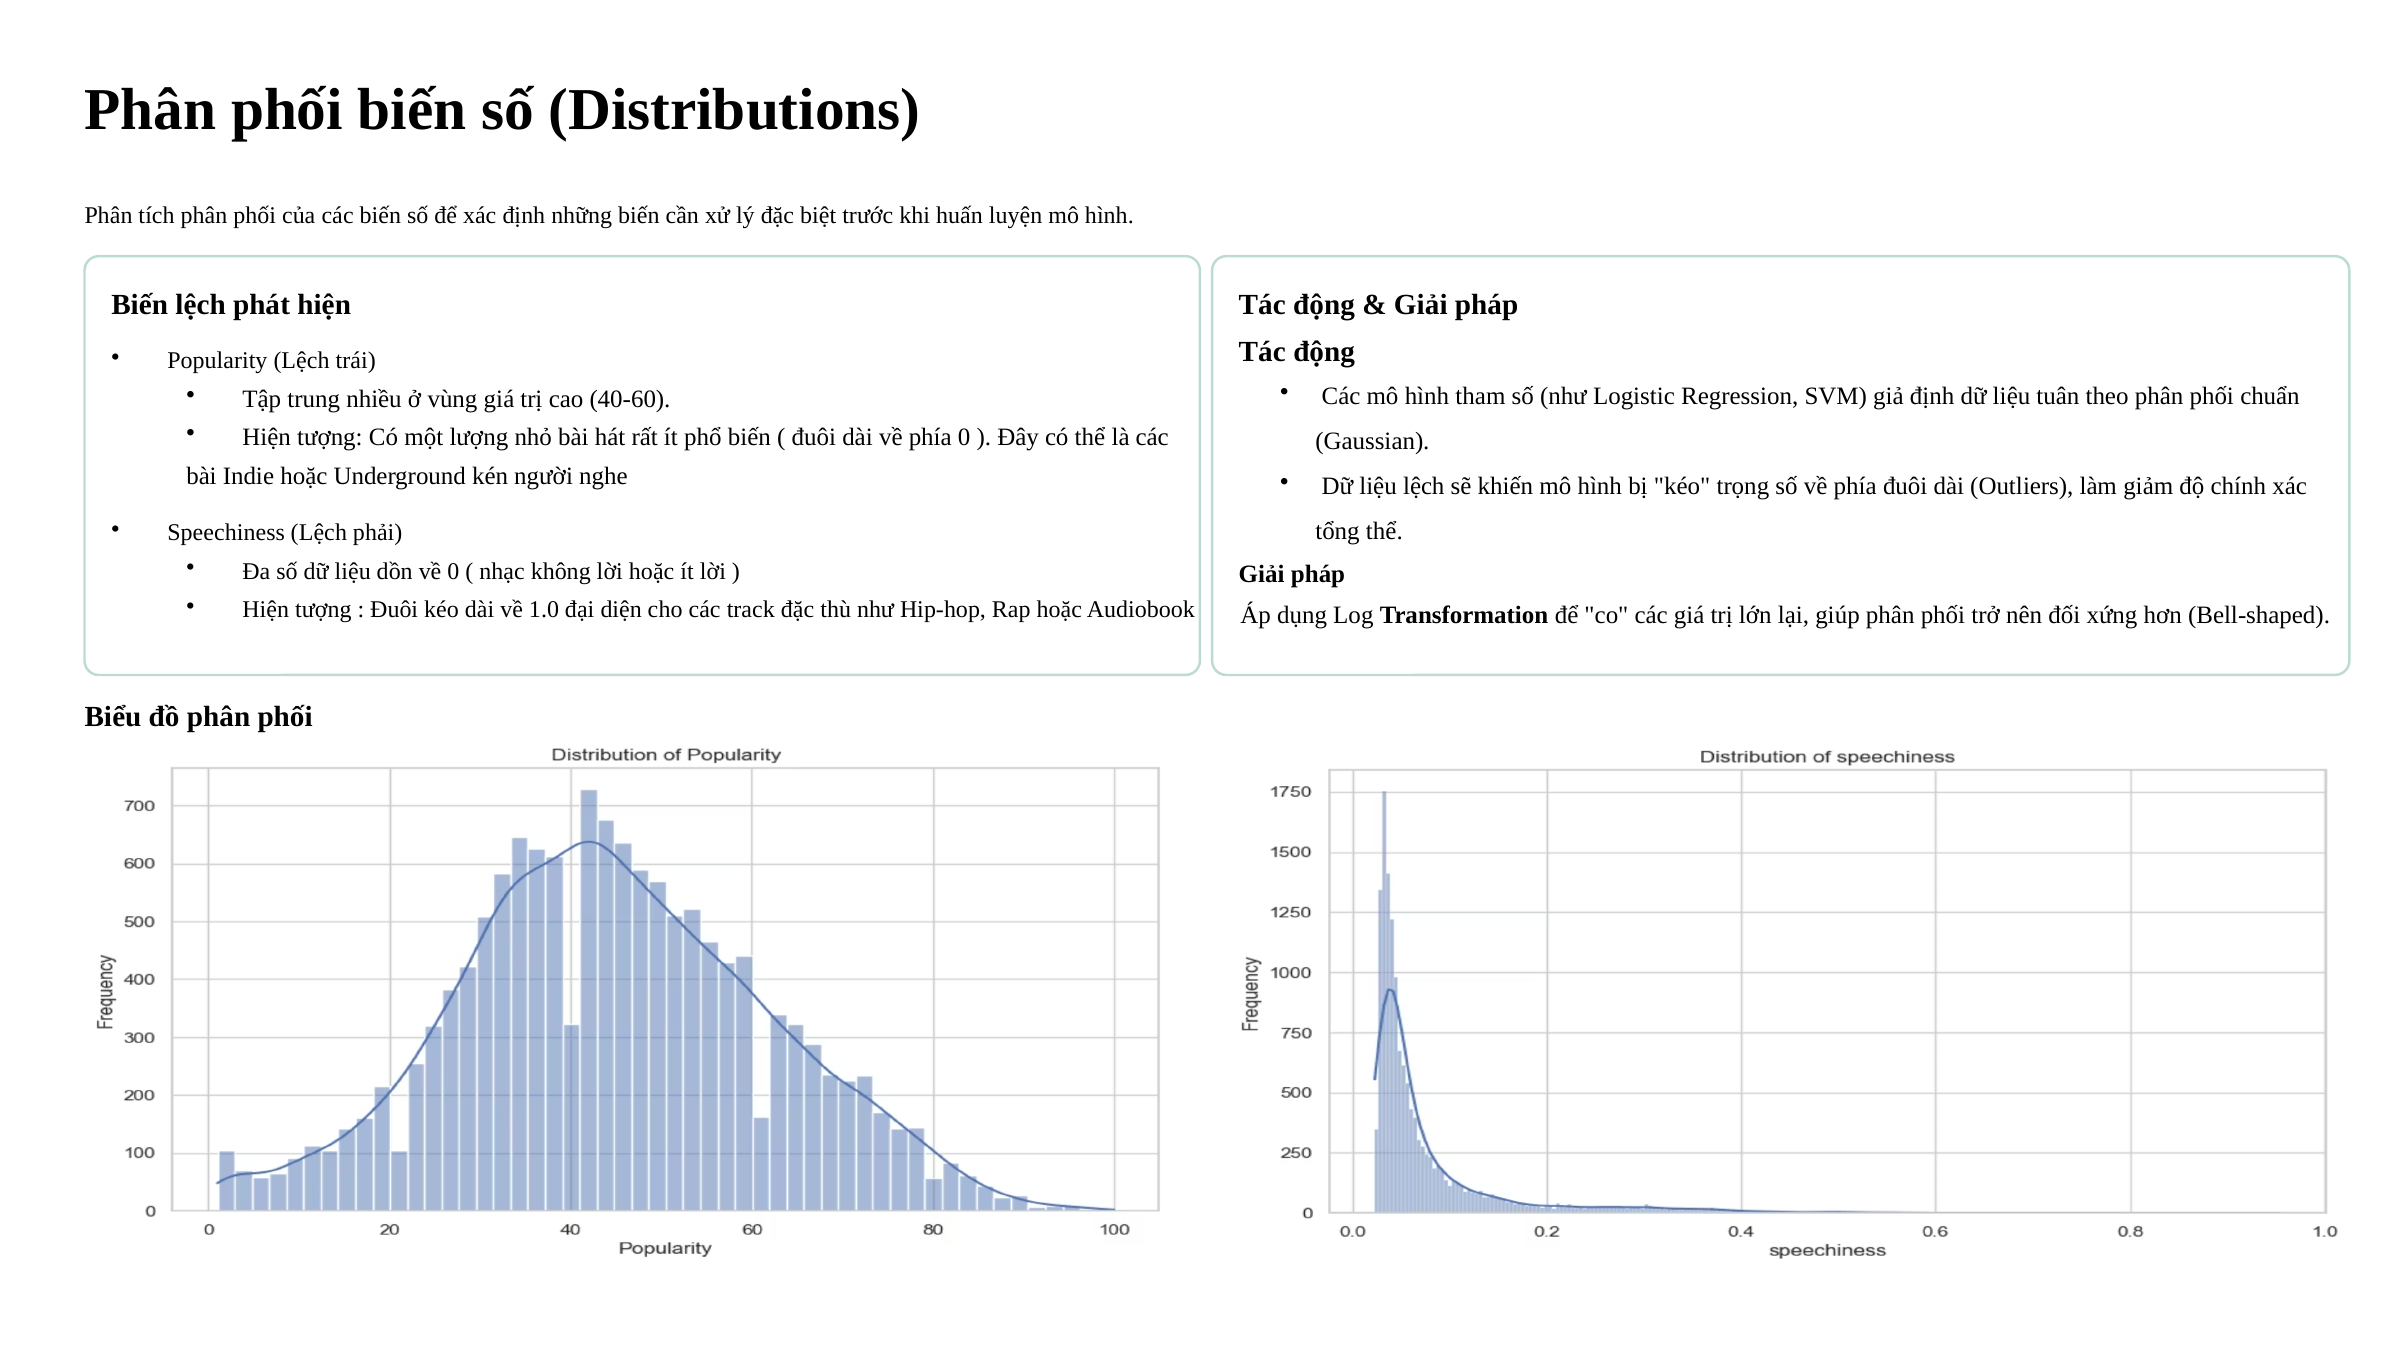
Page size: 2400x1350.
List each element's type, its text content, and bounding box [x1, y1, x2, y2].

picture [84, 739, 1171, 1266]
text_box Biến lệch phát hiện [111, 282, 465, 321]
picture [1229, 741, 2350, 1268]
text_box Áp dụng Log Transformation để "co" các giá trị lớn lại, giúp phân phối trở nên đối xứng hơn (Bell-shaped). [1225, 598, 2350, 636]
text_box [84, 256, 1200, 676]
text_box Tác động [1238, 330, 1541, 357]
text_box Popularity (Lệch trái) Tập trung nhiều ở vùng giá trị cao (40-60). Hiện tượng: Có một lượng nhỏ bài hát rất ít phổ biến ( đuôi dài về phía 0 ). Đây có thể là các bài Indie hoặc Underground kén người nghe [111, 334, 1162, 374]
text_box Phân tích phân phối của các biến số để xác định những biến cần xử lý đặc biệt trước khi huấn luyện mô hình. [84, 190, 2316, 229]
text_box [1212, 256, 2350, 676]
text_box Biểu đồ phân phối [84, 694, 416, 733]
text_box Tác động & Giải pháp [1238, 282, 1633, 321]
text_box Các mô hình tham số (như Logistic Regression, SVM) giả định dữ liệu tuân theo phân phối chuẩn (Gaussian). Dữ liệu lệch sẽ khiến mô hình bị "kéo" trọng số về phía đuôi dài (Outliers), làm giảm độ chính xác tổng thể. [1225, 357, 2336, 552]
text_box Speechiness (Lệch phải) Đa số dữ liệu dồn về 0 ( nhạc không lời hoặc ít lời ) Hiện tượng : Đuôi kéo dài về 1.0 đại diện cho các track đặc thù như Hip-hop, Rap hoặc Audiobook [111, 507, 1162, 546]
text_box Phân phối biến số (Distributions) [84, 66, 1300, 142]
text_box [1238, 552, 2289, 598]
